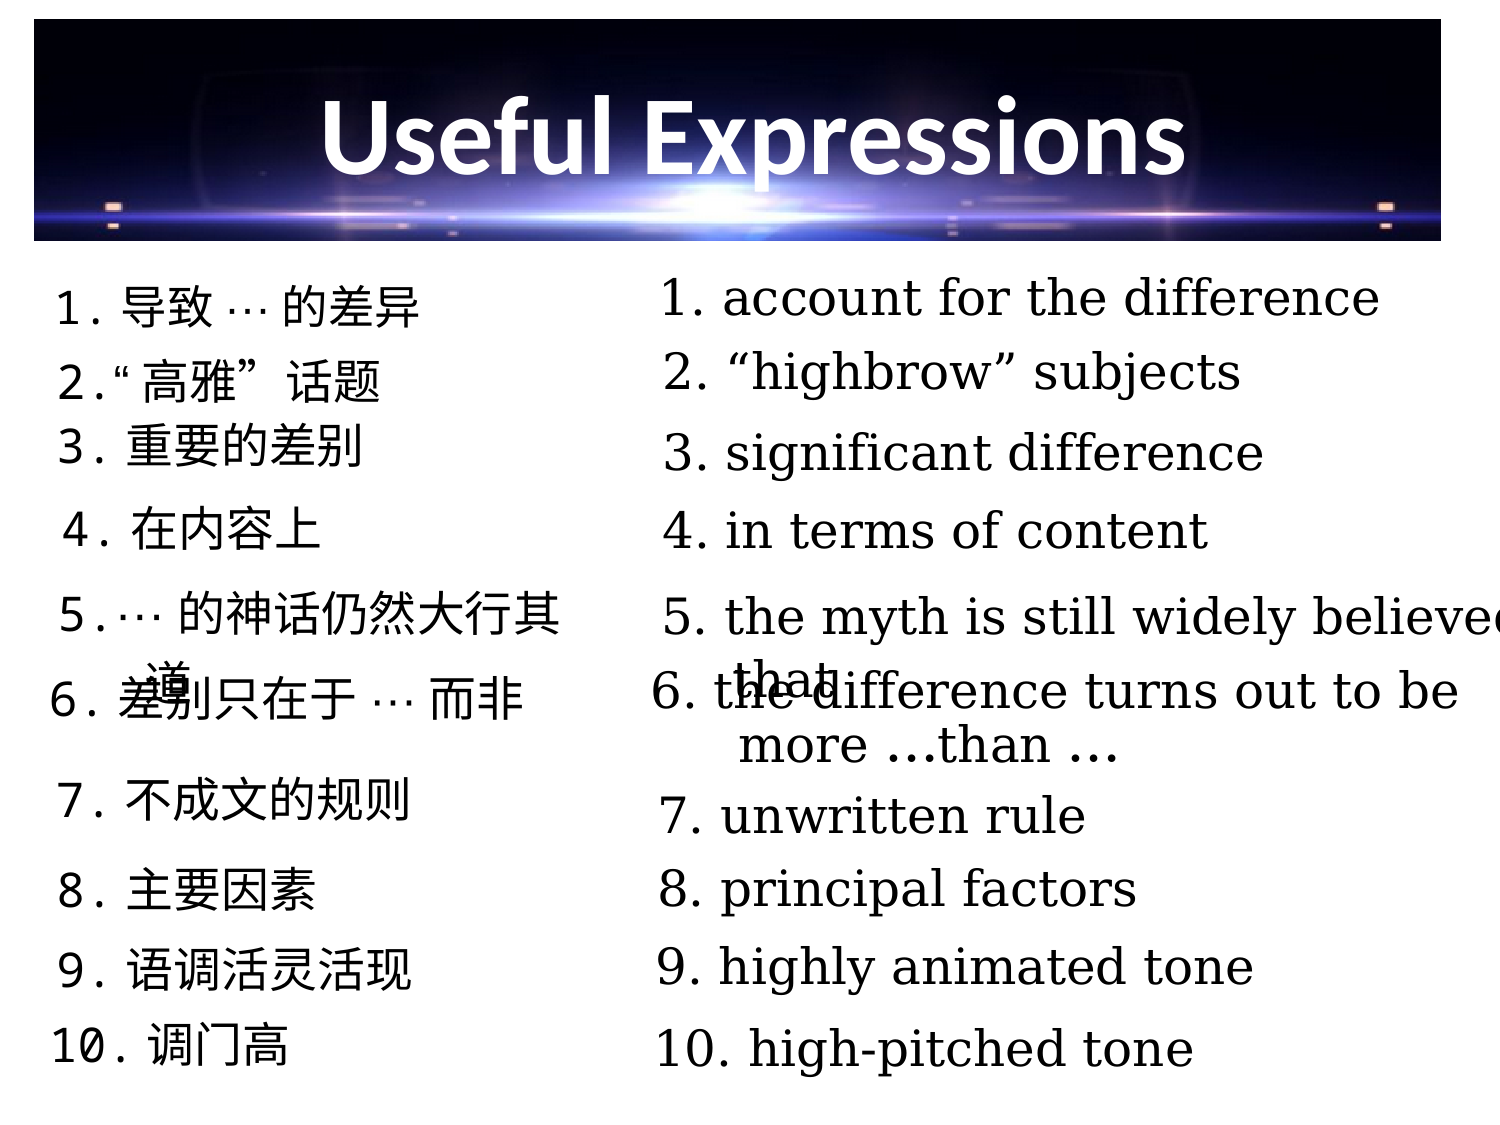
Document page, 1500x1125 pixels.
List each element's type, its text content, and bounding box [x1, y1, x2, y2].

text_box 8. principal factors [642, 846, 1500, 918]
list 1.导致···的差异 [38, 259, 618, 342]
text_box 5.···的神话仍然大行其道 [42, 562, 622, 646]
text_box 3. significant difference [632, 401, 1495, 473]
text_box 5. the myth is still widely believed that [630, 574, 1500, 646]
text_box 2. “highbrow” subjects [631, 338, 1495, 410]
text_box 3.重要的差别 [41, 412, 455, 496]
text_box 10. high-pitched tone [638, 1005, 1500, 1077]
list 1. account for the difference [628, 255, 1491, 327]
text_box 9. highly animated tone [641, 924, 1500, 996]
text_box 6.差别只在于···而非 [34, 649, 613, 733]
text_box 6. the difference turns out to be more …than … [635, 662, 1499, 769]
text_box 7. unwritten rule [642, 763, 1500, 835]
text_box 7.不成文的规则 [40, 750, 620, 834]
text_box 4. in terms of content [631, 479, 1495, 551]
text_box 4.在内容上 [46, 479, 626, 563]
text_box 10.调门高 [34, 1004, 448, 1088]
text_box 2.“高雅”话题 [41, 333, 621, 416]
text_box 9.语调活灵活现 [41, 921, 621, 1004]
picture [34, 18, 1441, 242]
text_box 8.主要因素 [41, 840, 621, 921]
